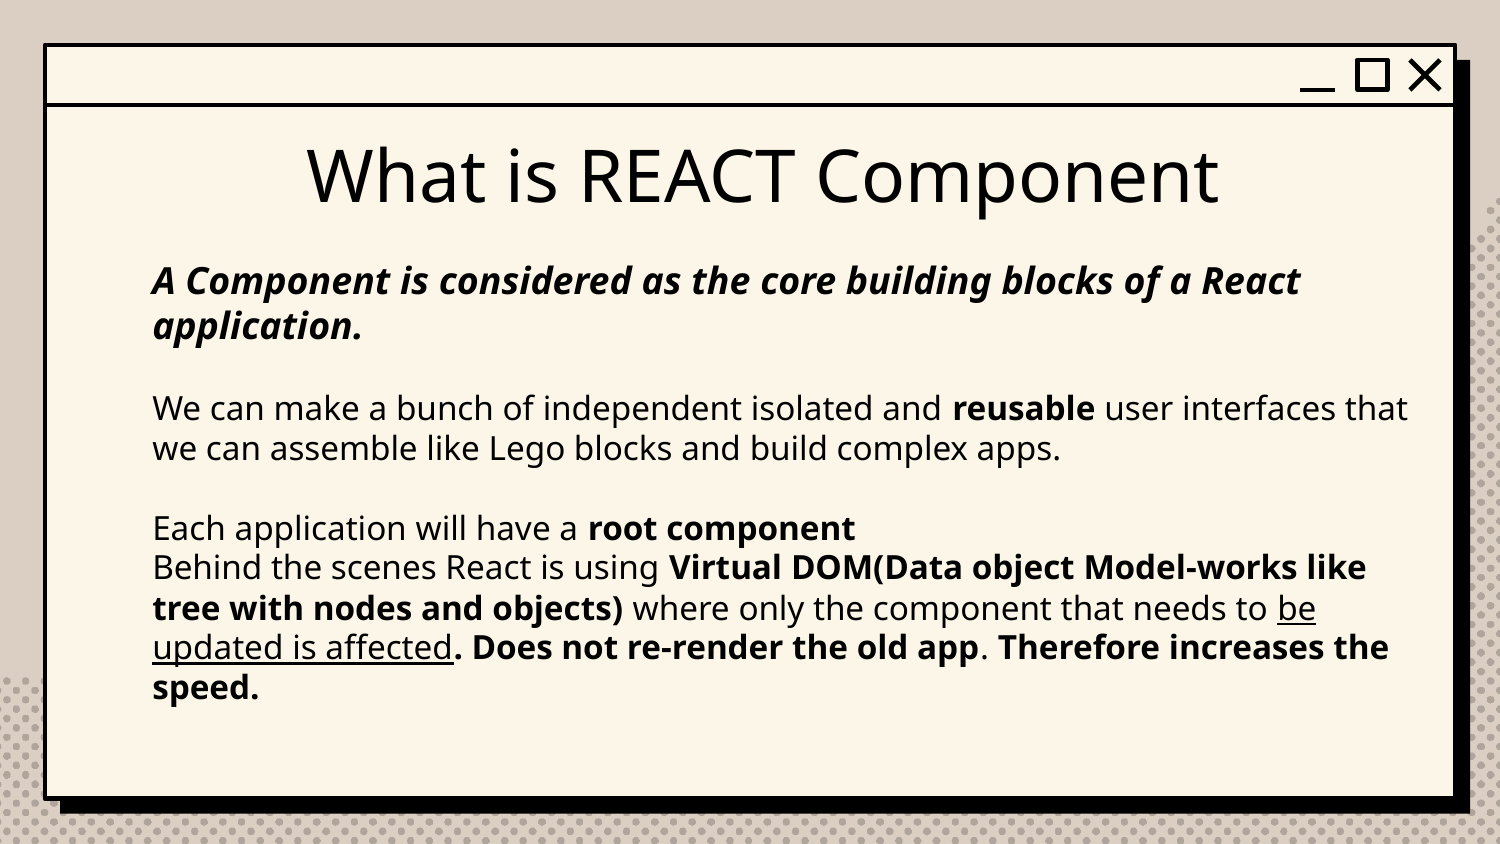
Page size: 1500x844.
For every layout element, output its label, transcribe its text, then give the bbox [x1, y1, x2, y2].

text_box A Component is considered as the core building blocks of a React application. We can make a bunch of independent isolated and reusable user interfaces that we can assemble like Lego blocks and build complex apps. Each application will have a root component Behind the scenes React is using Virtual DOM(Data object Model-works like tree with nodes and objects) where only the component that needs to be updated is affected. Does not re-render the old app. Therefore increases the speed. [137, 242, 1436, 745]
title What is REACT Component [130, 114, 1397, 227]
